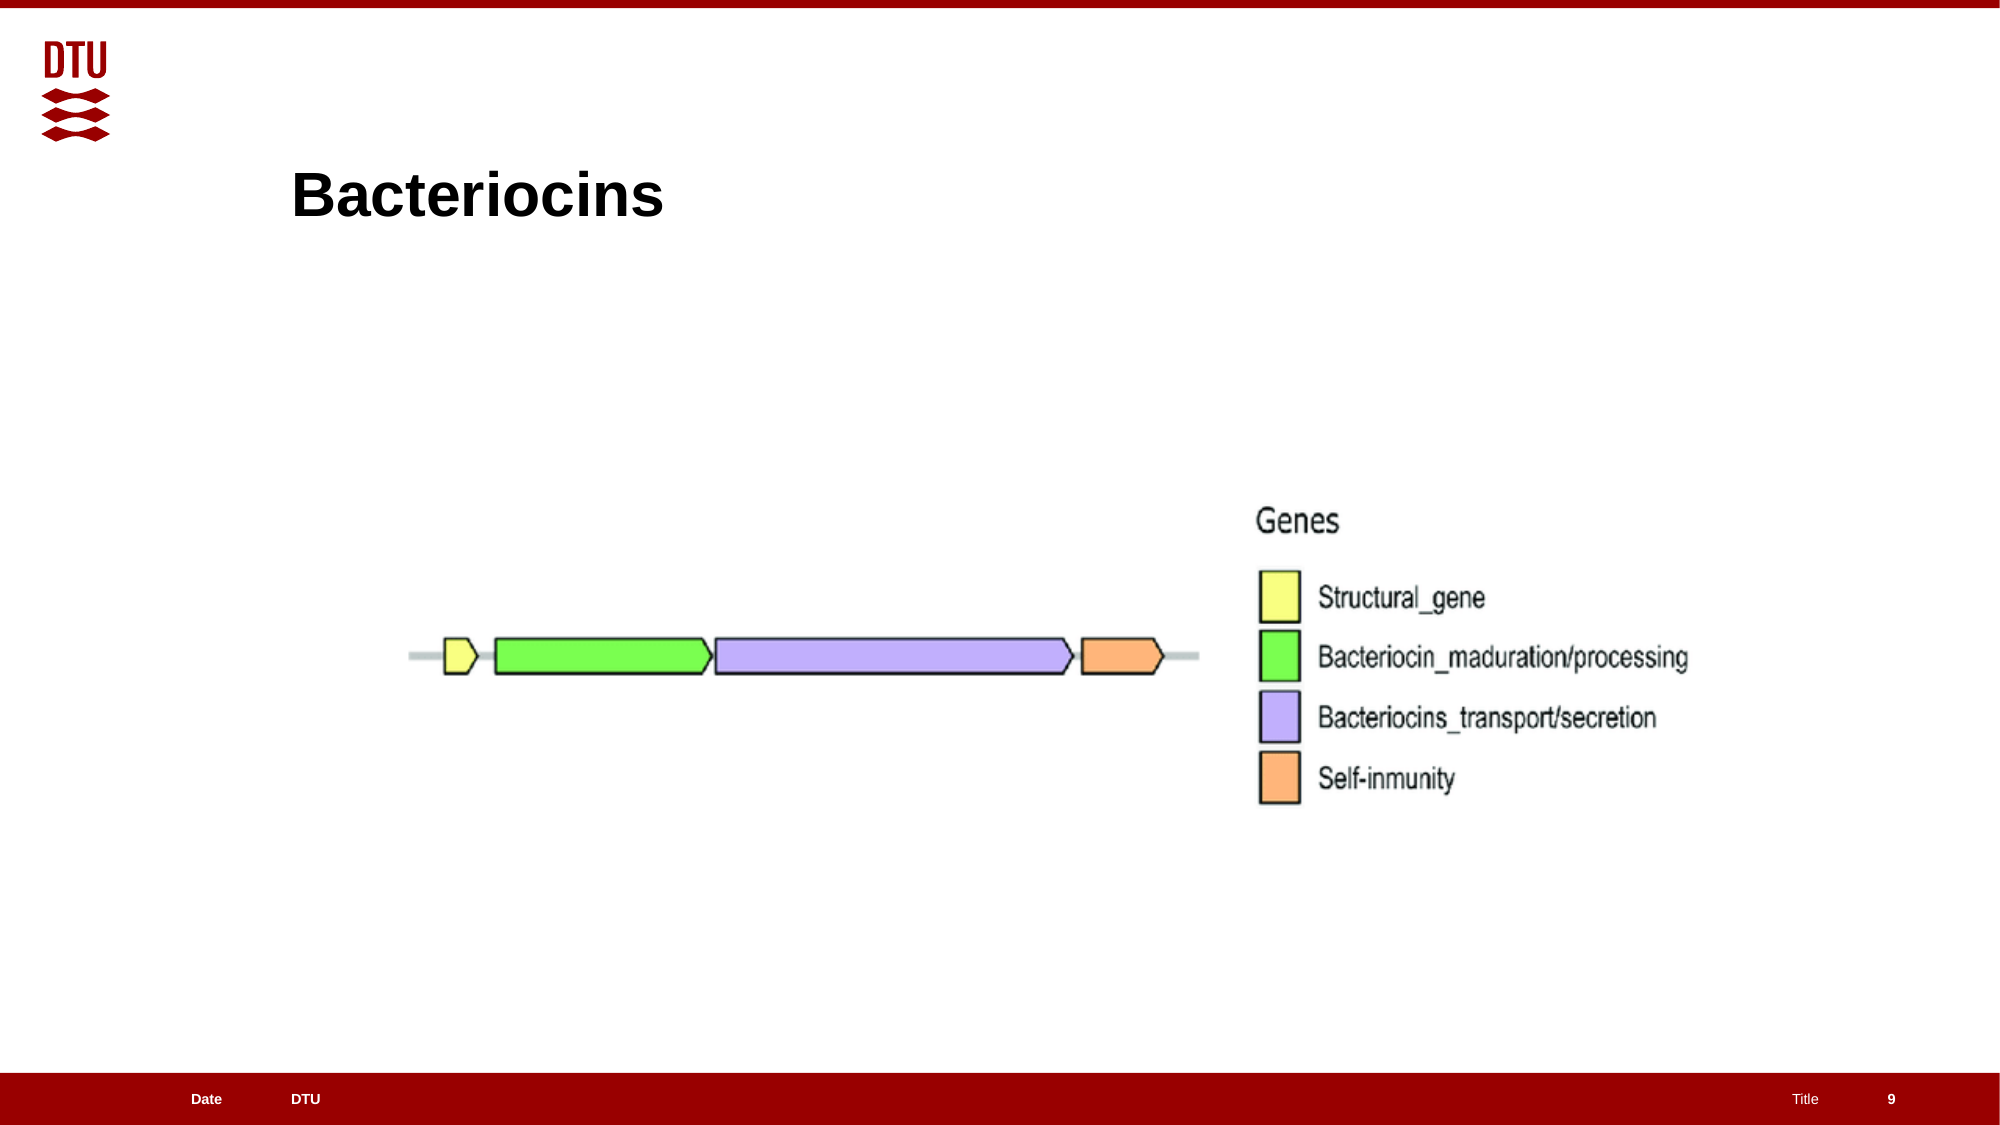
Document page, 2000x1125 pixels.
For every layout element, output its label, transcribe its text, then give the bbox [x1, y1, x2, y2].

slide_number 9 [1887, 1073, 1959, 1125]
title Bacteriocins [291, 69, 1819, 230]
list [390, 482, 1720, 823]
